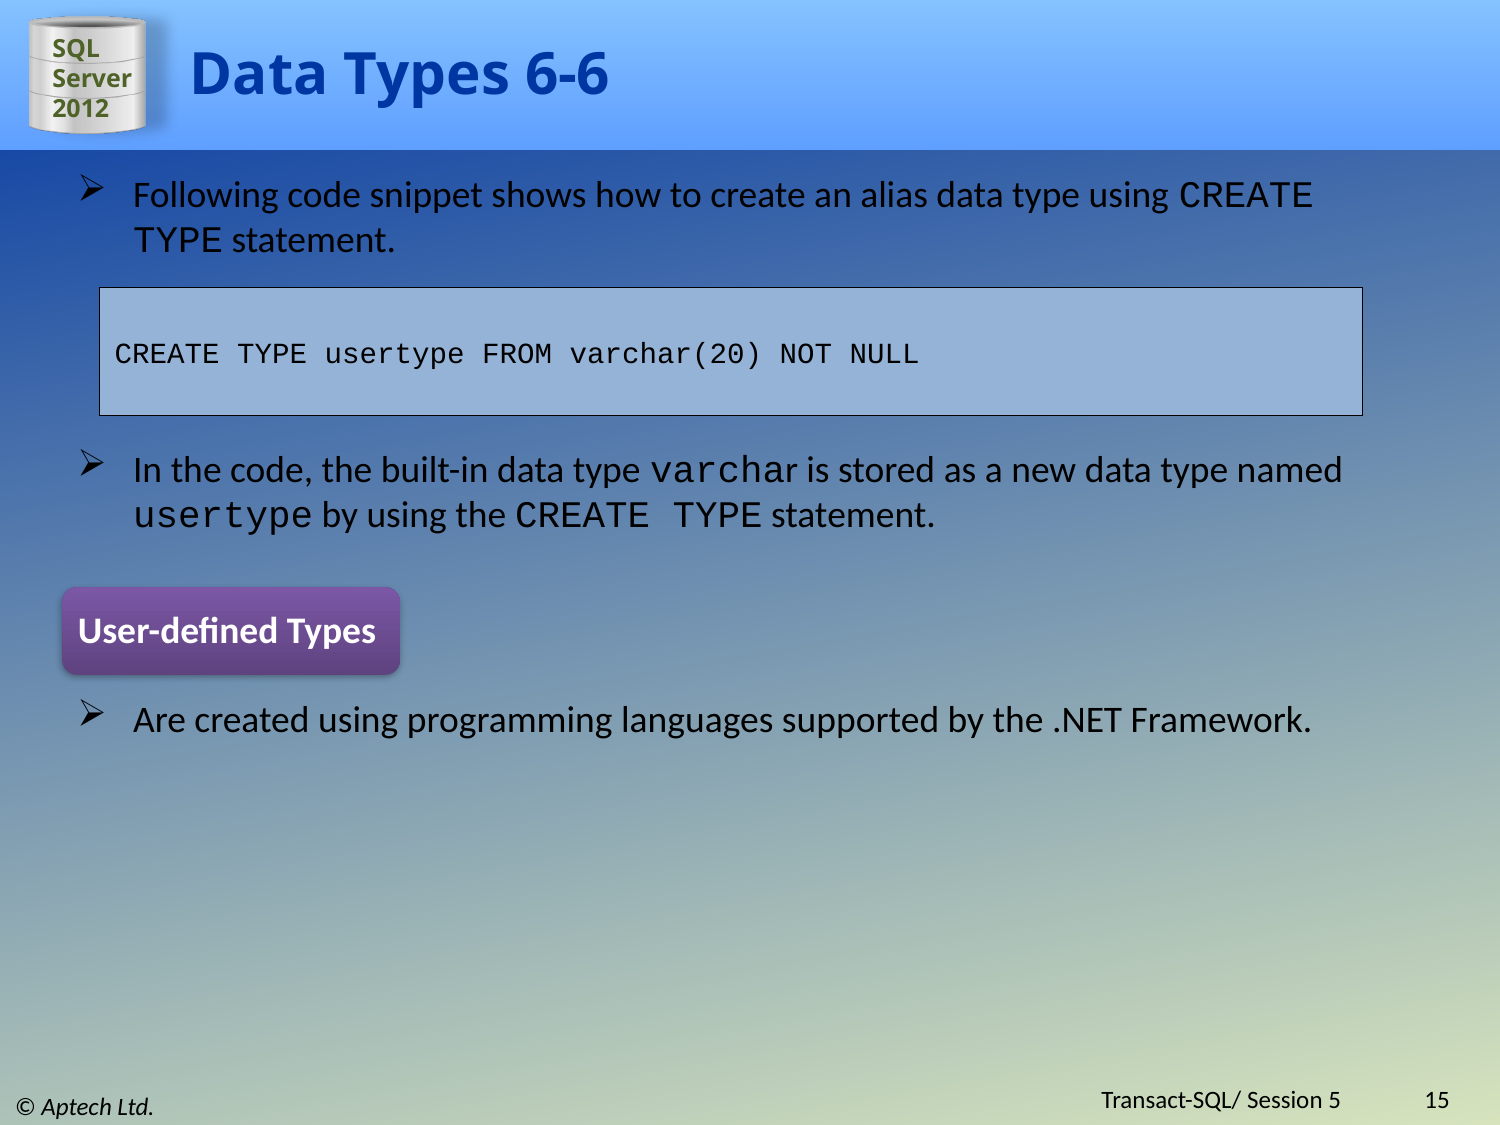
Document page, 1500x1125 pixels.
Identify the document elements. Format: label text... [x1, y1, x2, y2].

footer Transact-SQL/ Session 5 [375, 1084, 1363, 1113]
text_box Are created using programming languages supported by the .NET Framework. [62, 687, 1450, 748]
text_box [62, 587, 401, 676]
picture [24, 0, 150, 150]
slide_number 15 [1363, 1084, 1465, 1113]
text_box In the code, the built-in data type varchar is stored as a new data type named usertype by using the CREATE TYPE statement. [62, 437, 1375, 543]
text_box CREATE TYPE usertype FROM varchar(20) NOT NULL [99, 287, 1363, 416]
text_box Following code snippet shows how to create an alias data type using CREATE TYPE statement. [62, 162, 1375, 268]
title Data Types 6-6 [174, 37, 1426, 106]
